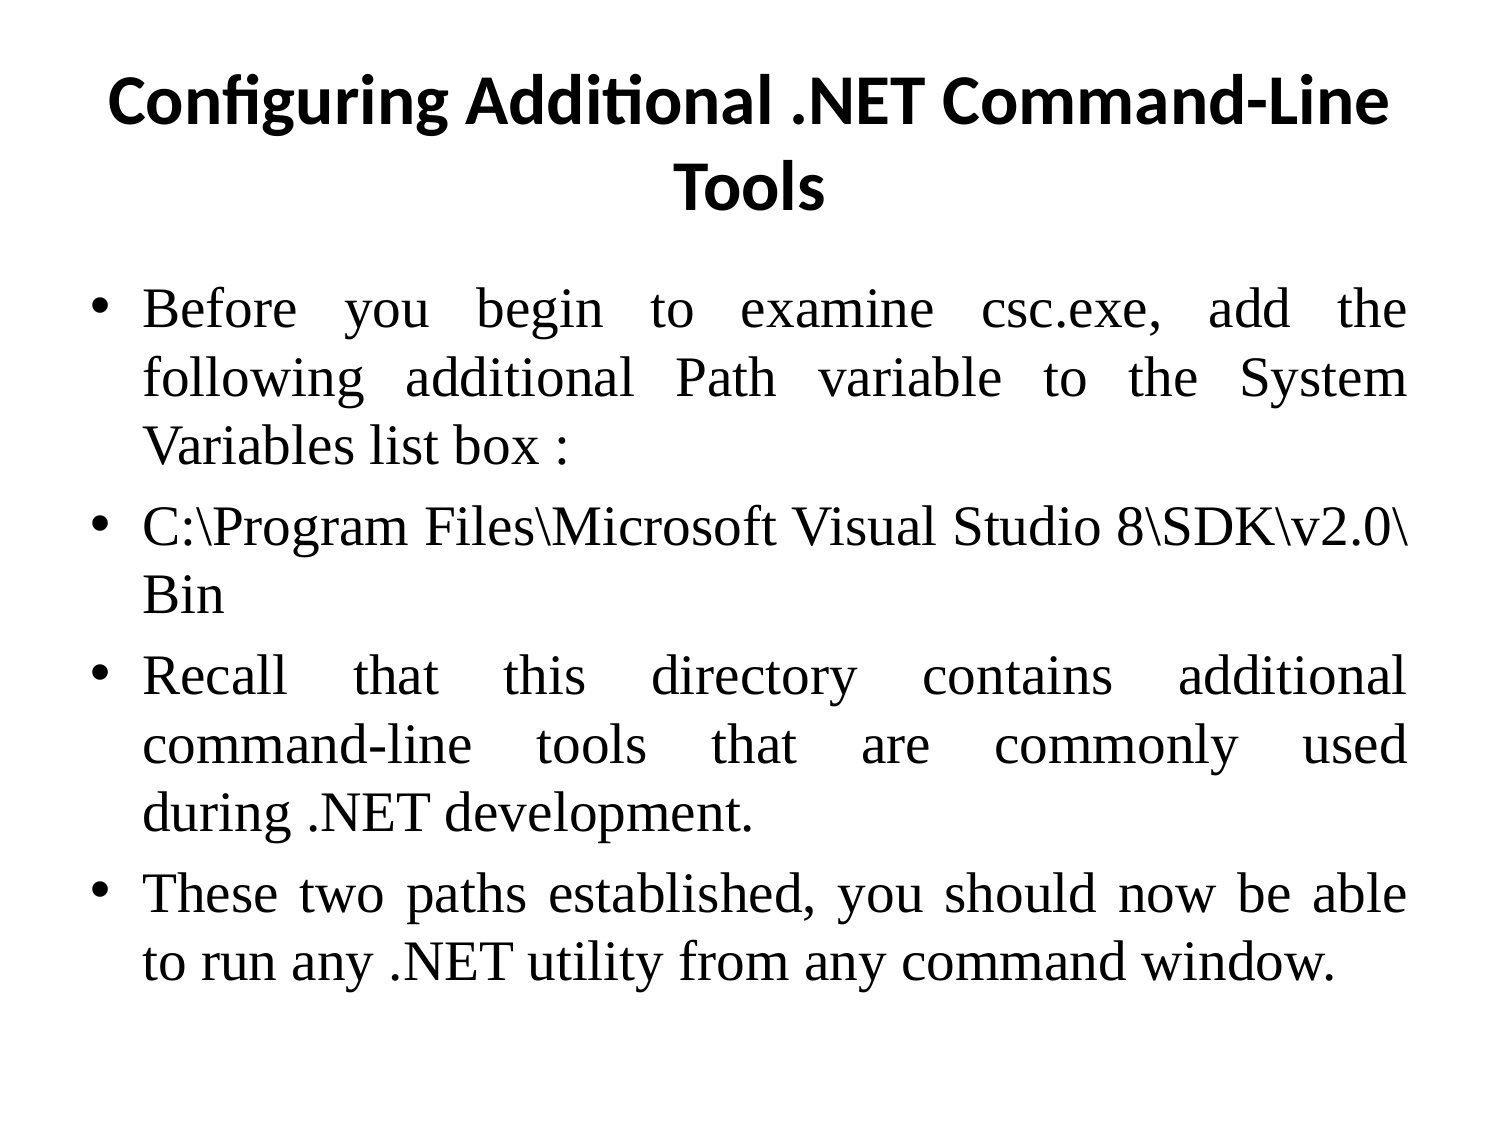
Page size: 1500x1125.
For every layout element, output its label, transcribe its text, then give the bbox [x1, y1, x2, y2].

list Before you begin to examine csc.exe, add the following additional Path variable to the System Variables list box : C:\Program Files\Microsoft Visual Studio 8\SDK\v2.0\Bin Recall that this directory contains additional command-line tools that are commonly used during .NET development. These two paths established, you should now be able to run any .NET utility from any command window. [75, 262, 1425, 1005]
title Configuring Additional .NET Command-Line Tools [75, 45, 1425, 233]
